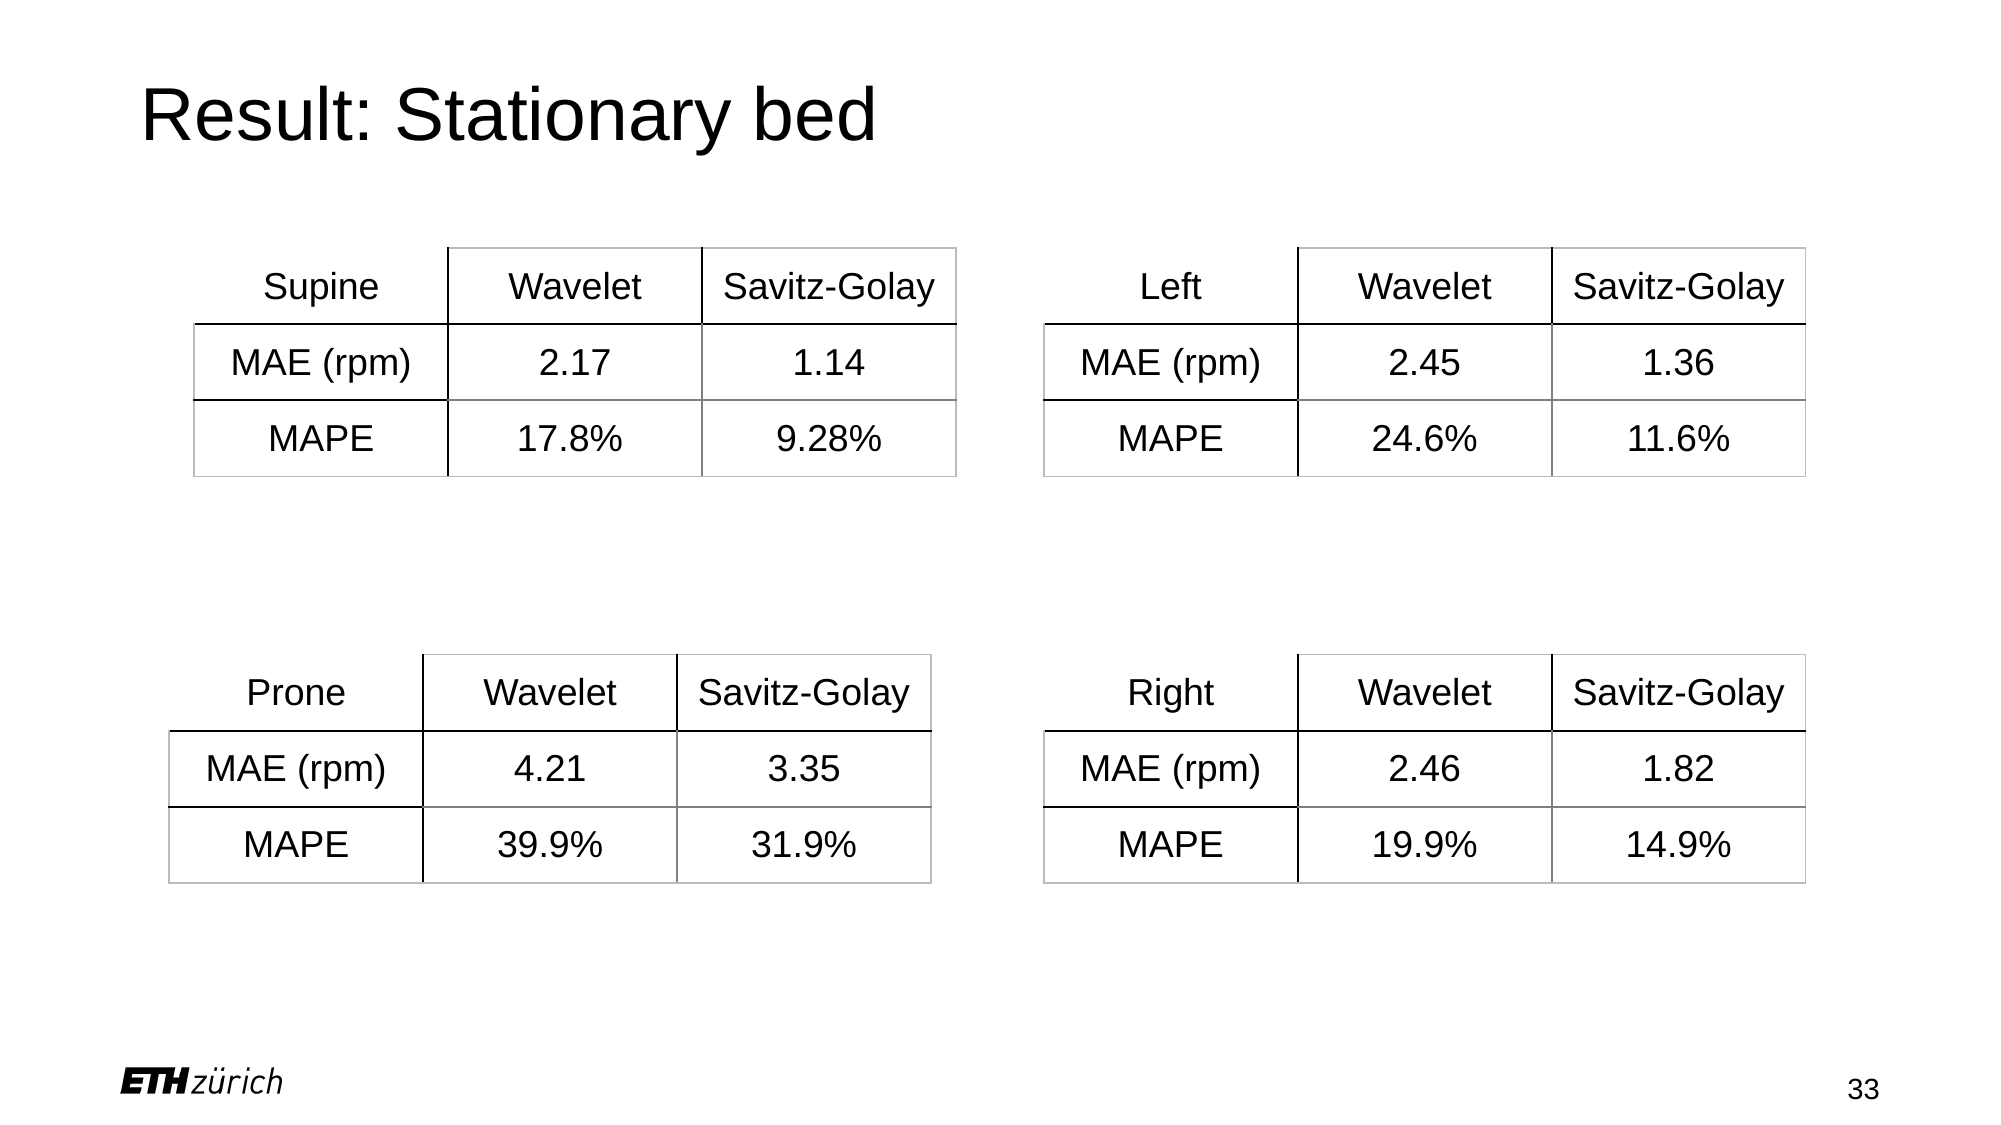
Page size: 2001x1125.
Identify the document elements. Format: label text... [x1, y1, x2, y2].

table_cell 2.46 [1299, 732, 1551, 806]
table_header Savitz-Golay [678, 655, 930, 730]
table_cell 14.9% [1553, 808, 1805, 882]
table_cell 19.9% [1299, 808, 1551, 882]
table_cell MAE (rpm) [1045, 732, 1297, 806]
table_cell MAE (rpm) [1045, 325, 1297, 399]
table_cell MAE (rpm) [170, 732, 422, 806]
table_header Supine [195, 249, 447, 323]
table_cell 31.9% [678, 808, 930, 882]
table_header Wavelet [1299, 249, 1551, 323]
picture [120, 1067, 282, 1094]
table_header Prone [170, 655, 422, 730]
table_cell 11.6% [1553, 401, 1805, 476]
table_header Wavelet [449, 249, 701, 323]
table_cell 4.21 [424, 732, 676, 806]
table_cell 3.35 [678, 732, 930, 806]
table_header Wavelet [424, 655, 676, 730]
table_header Savitz-Golay [703, 249, 955, 323]
table_cell MAE (rpm) [195, 325, 447, 399]
table_cell 9.28% [703, 401, 955, 476]
table_cell 1.14 [703, 325, 955, 399]
table_cell 2.17 [449, 325, 701, 399]
table_header Right [1045, 655, 1297, 730]
table_header Wavelet [1299, 655, 1551, 730]
table_header Savitz-Golay [1553, 249, 1805, 323]
table_cell MAPE [170, 808, 422, 882]
table_cell 2.45 [1299, 325, 1551, 399]
table_cell 1.82 [1553, 732, 1805, 806]
table_cell MAPE [195, 401, 447, 476]
table_cell MAPE [1045, 808, 1297, 882]
slide_number 33 [1839, 1069, 1880, 1106]
table_cell 17.8% [449, 401, 701, 476]
title Result: Stationary bed [120, 57, 1880, 176]
table_cell MAPE [1045, 401, 1297, 476]
table_header Left [1045, 249, 1297, 323]
table_header Savitz-Golay [1553, 655, 1805, 730]
table_cell 39.9% [424, 808, 676, 882]
table_cell 24.6% [1299, 401, 1551, 476]
table_cell 1.36 [1553, 325, 1805, 399]
